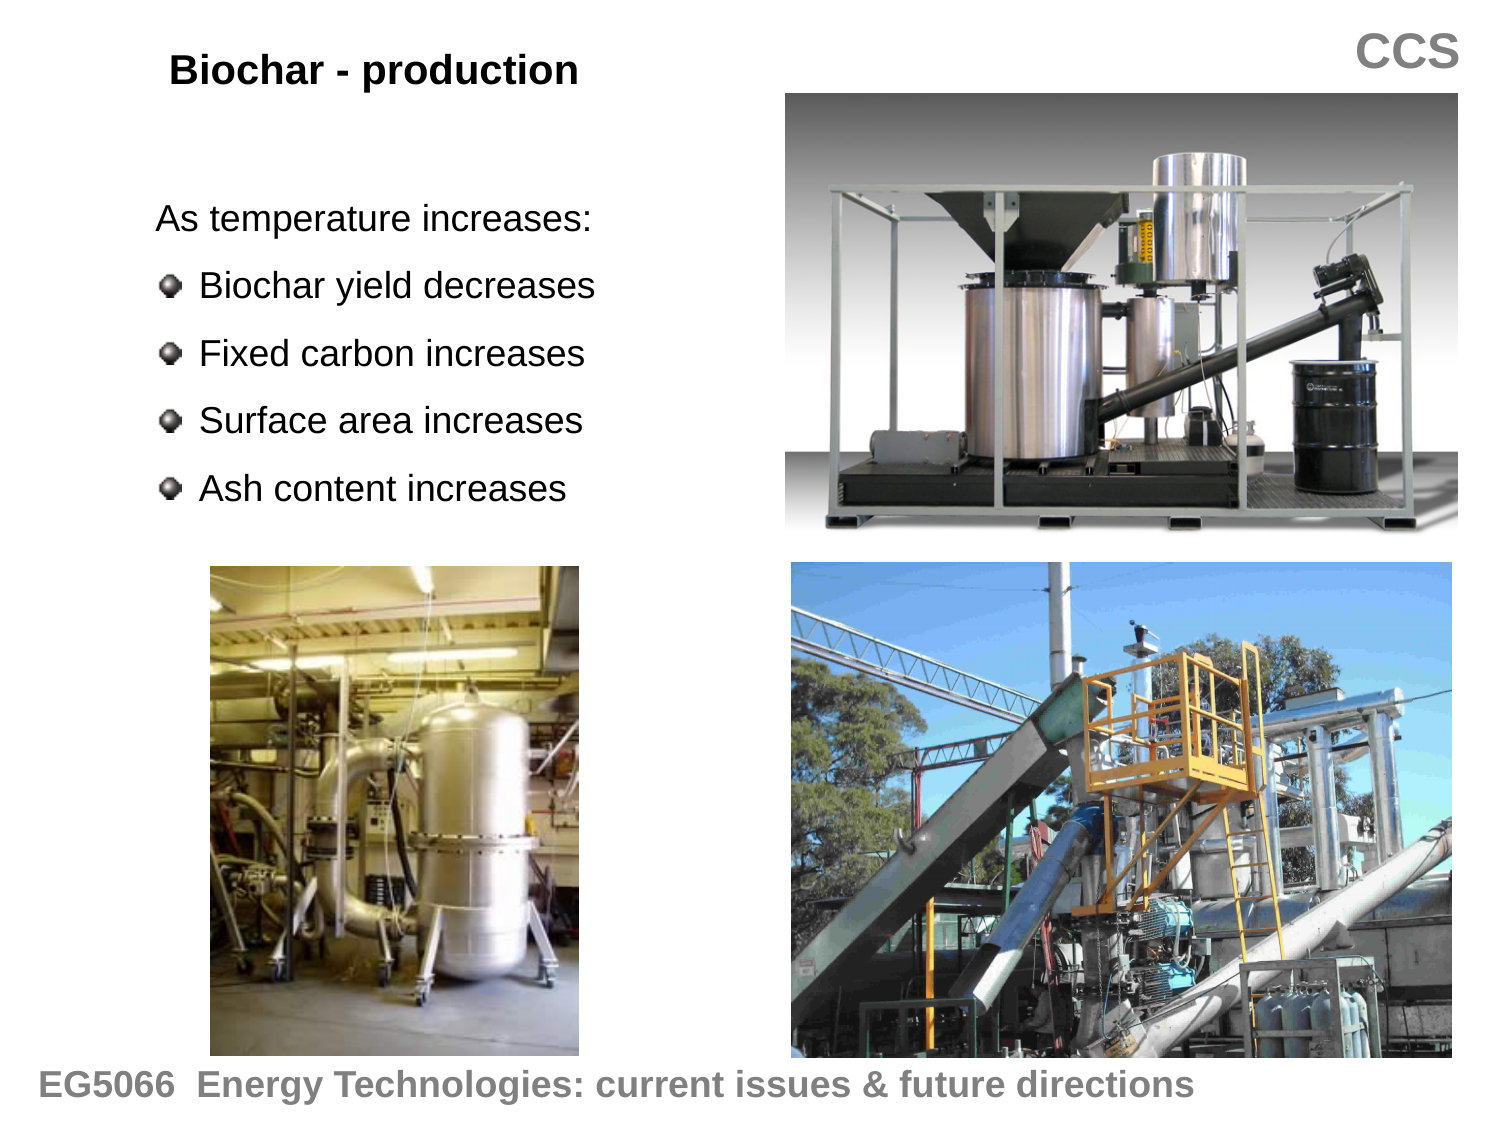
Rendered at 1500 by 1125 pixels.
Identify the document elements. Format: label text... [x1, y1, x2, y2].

picture [784, 93, 1458, 1059]
picture [155, 473, 182, 500]
text_box CCS [1340, 11, 1476, 87]
picture [155, 405, 182, 433]
text_box As temperature increases: Biochar yield decreases Fixed carbon increases Surface area increases Ash content increases [140, 164, 645, 517]
text_box EG5066 Energy Technologies: current issues & future directions [23, 1052, 1313, 1113]
picture [155, 270, 182, 298]
picture [210, 566, 579, 1056]
picture [155, 338, 182, 365]
text_box Biochar - production [154, 35, 595, 100]
